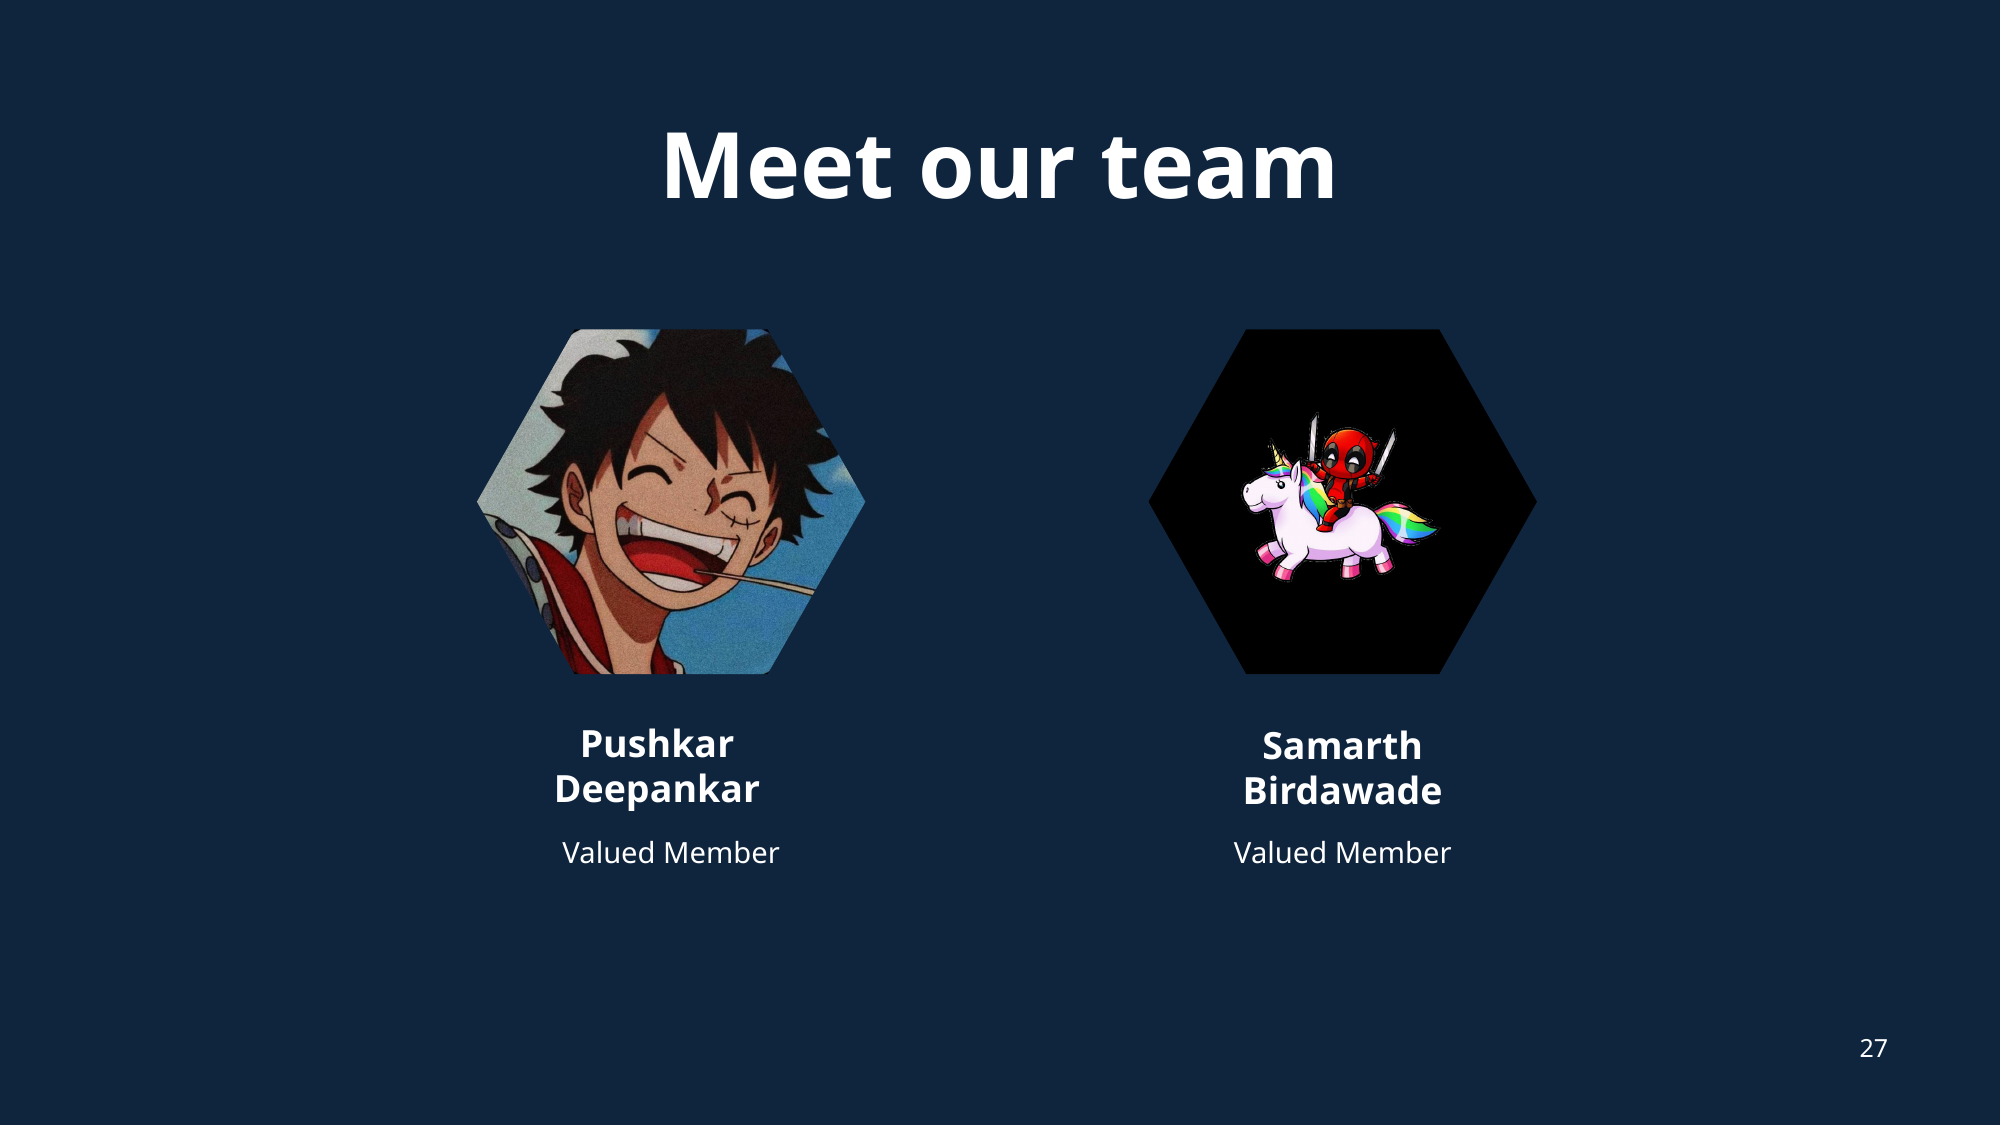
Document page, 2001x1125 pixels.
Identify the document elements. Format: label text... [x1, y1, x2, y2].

list Pushkar Deepankar [485, 734, 830, 818]
list Valued Member [1170, 827, 1515, 911]
list Valued Member [499, 827, 844, 911]
picture [476, 329, 866, 675]
list Samarth Birdawade [1170, 736, 1515, 820]
title Meet our team [137, 59, 1863, 278]
picture [1148, 329, 1537, 675]
text_box 27 [1836, 1019, 1912, 1080]
